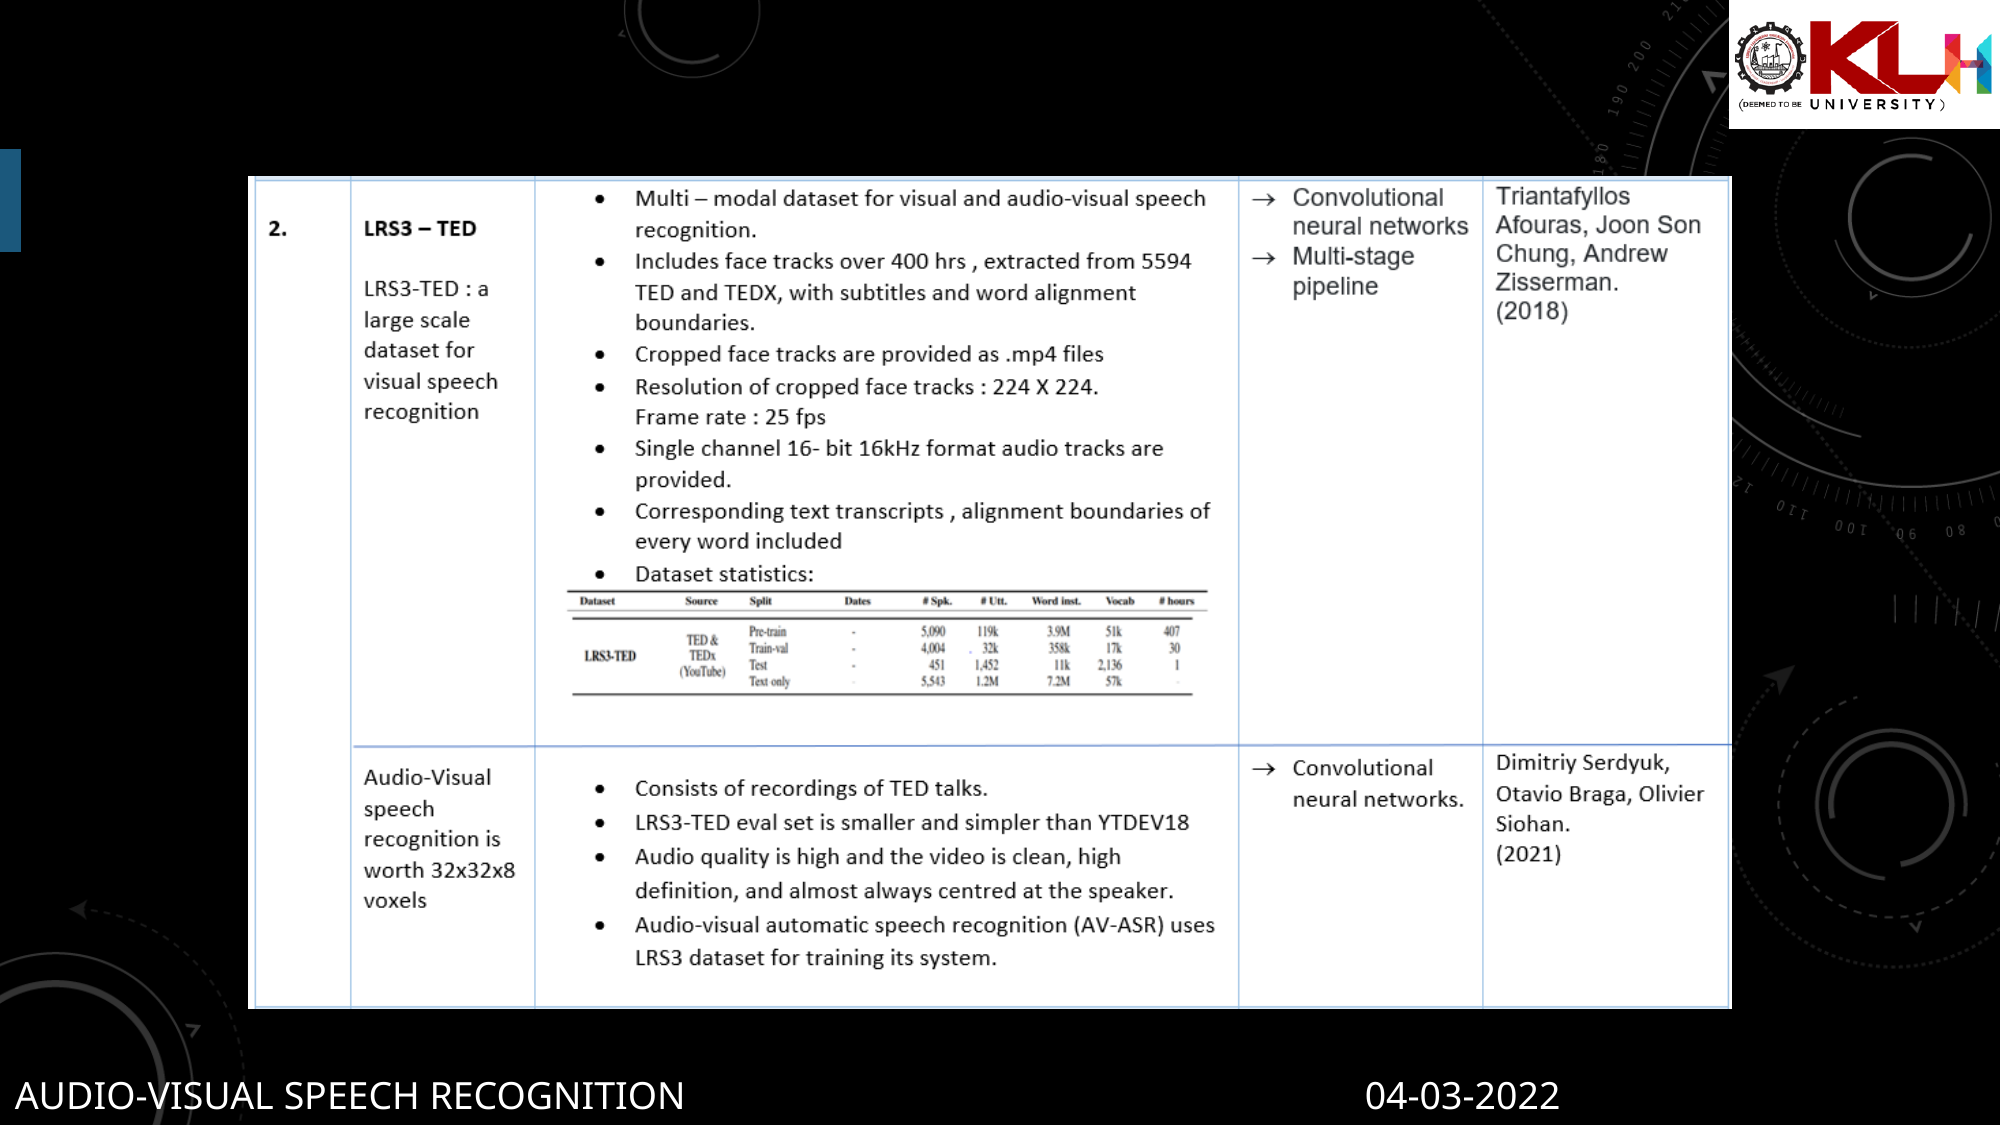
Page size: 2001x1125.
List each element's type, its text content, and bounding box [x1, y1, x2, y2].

picture [0, 0, 2000, 1064]
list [247, 175, 1733, 1009]
text_box AUDIO-VISUAL SPEECH RECOGNITION 04-03-2022 10 [0, 1064, 2000, 1125]
